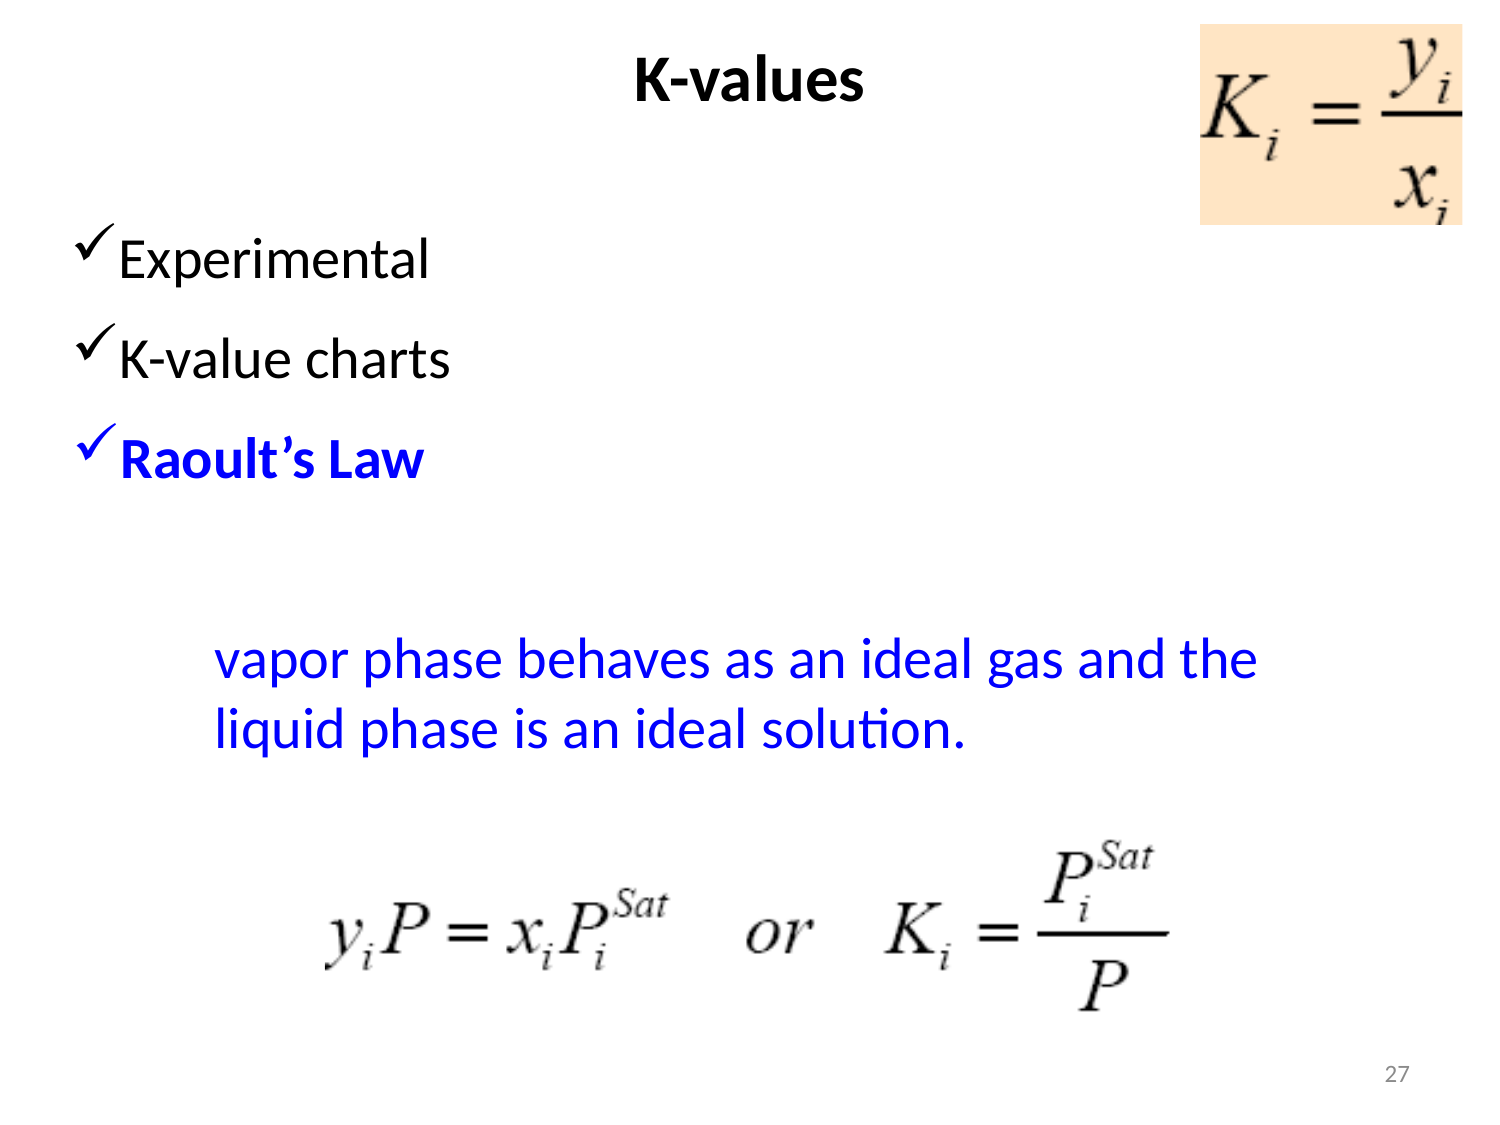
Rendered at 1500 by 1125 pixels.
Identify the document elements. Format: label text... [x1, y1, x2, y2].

text_box K-value charts [56, 312, 467, 398]
title K-values [0, 0, 1500, 150]
picture [324, 824, 1176, 1026]
text_box Raoult’s Law [57, 412, 441, 498]
picture [1199, 24, 1463, 226]
text_box vapor phase behaves as an ideal gas and the liquid phase is an ideal solution. [199, 612, 1338, 768]
slide_number 27 [1074, 1042, 1425, 1103]
text_box Experimental [55, 212, 460, 298]
